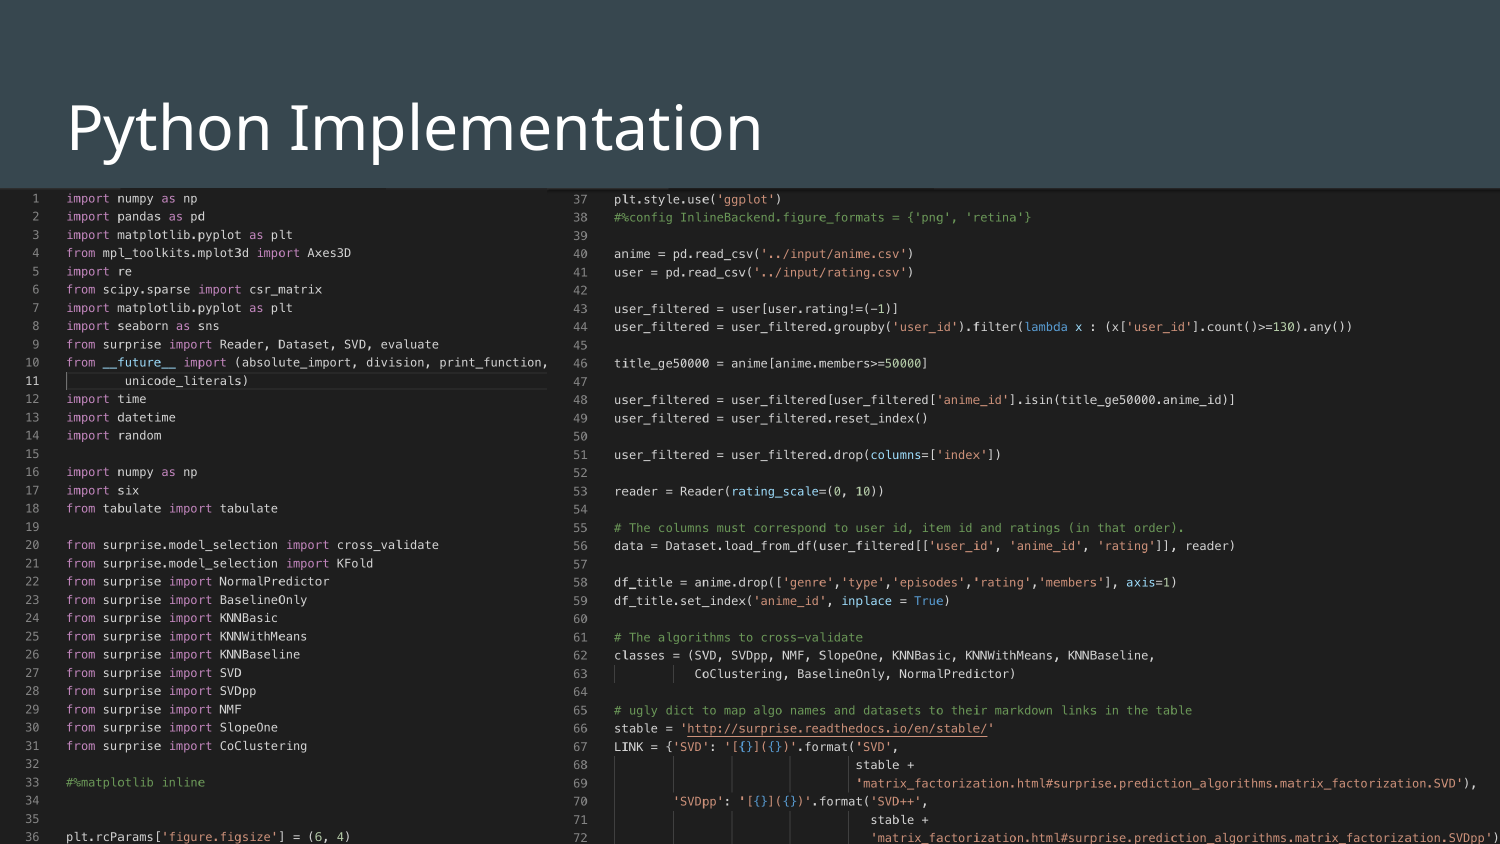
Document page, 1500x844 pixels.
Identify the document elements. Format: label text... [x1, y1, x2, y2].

title Python Implementation [51, 72, 1449, 167]
picture [0, 188, 1500, 844]
